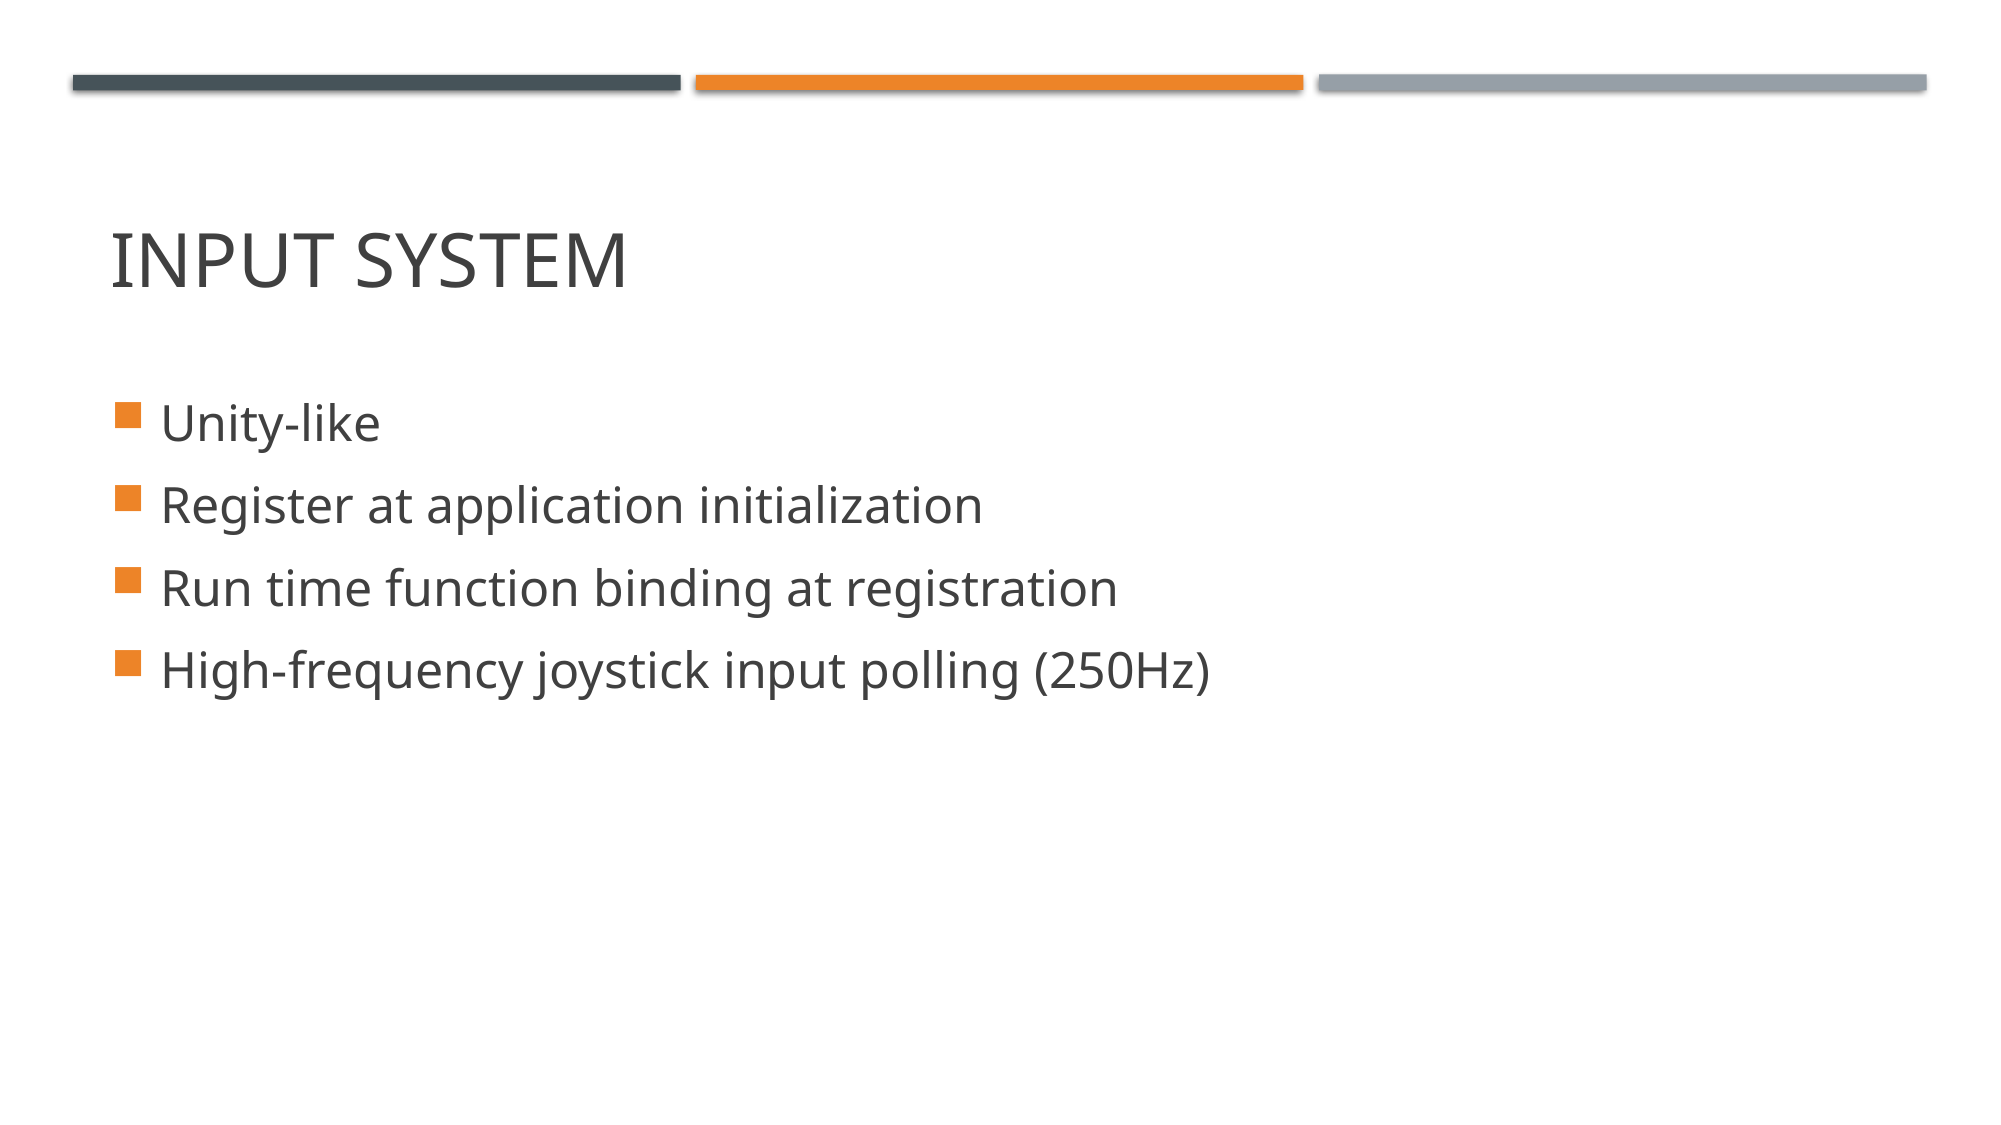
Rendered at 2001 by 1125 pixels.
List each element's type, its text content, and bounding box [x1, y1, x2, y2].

list Unity-like Register at application initialization Run time function binding at registration High-frequency joystick input polling (250Hz) [95, 383, 1905, 981]
title Input System [95, 115, 1905, 311]
